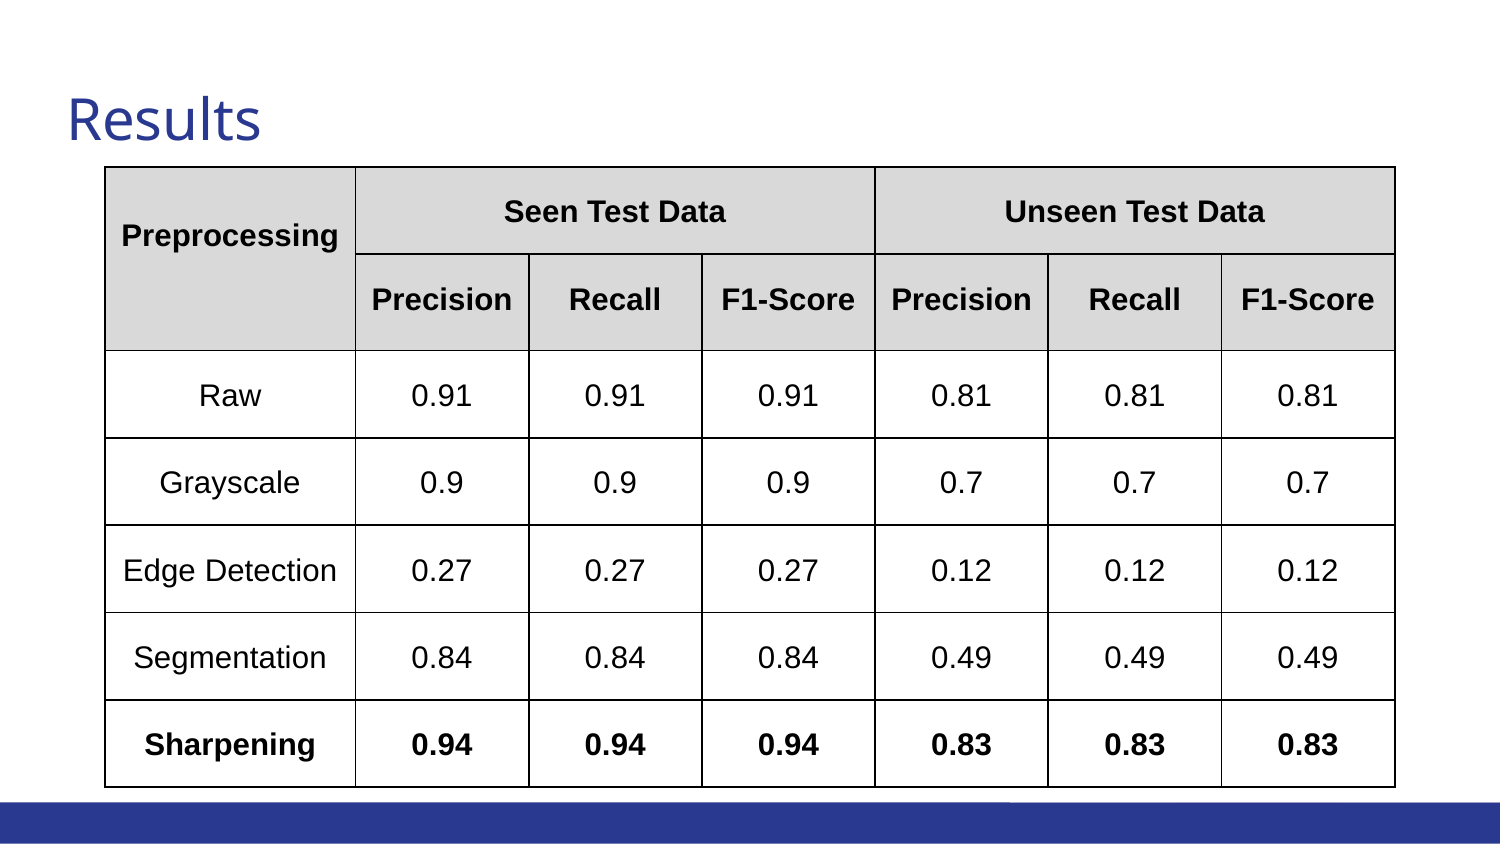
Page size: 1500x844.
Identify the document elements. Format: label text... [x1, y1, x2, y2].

table_cell 0.83 [1222, 701, 1394, 786]
table_cell 0.27 [356, 526, 528, 612]
table_cell 0.12 [1049, 526, 1221, 612]
table_cell Edge Detection [106, 526, 355, 612]
table_cell Recall [530, 255, 701, 350]
table_cell 0.9 [703, 439, 874, 524]
table_cell 0.49 [876, 613, 1047, 699]
table_header Unseen Test Data [876, 168, 1394, 253]
text_box [1010, 637, 1500, 803]
table_cell 0.81 [1049, 351, 1221, 437]
table_cell 0.12 [1222, 526, 1394, 612]
table_cell 0.9 [530, 439, 701, 524]
table_cell 0.83 [1049, 701, 1221, 786]
table_cell 0.91 [530, 351, 701, 437]
table_cell 0.7 [876, 439, 1047, 524]
table_cell 0.7 [1222, 439, 1394, 524]
table_cell 0.49 [1049, 613, 1221, 699]
table_cell Recall [1049, 255, 1221, 350]
table_cell 0.94 [356, 701, 528, 786]
table_cell 0.49 [1222, 613, 1394, 699]
table_cell Precision [876, 255, 1047, 350]
table_header Seen Test Data [356, 168, 874, 253]
table_cell F1-Score [703, 255, 874, 350]
table_cell Grayscale [106, 439, 355, 524]
table_cell Sharpening [106, 701, 355, 786]
table_cell 0.27 [530, 526, 701, 612]
table_header Preprocessing [106, 168, 355, 350]
table_cell 0.81 [1222, 351, 1394, 437]
table_cell 0.9 [356, 439, 528, 524]
table_cell 0.94 [530, 701, 701, 786]
table_cell 0.91 [356, 351, 528, 437]
table_cell 0.84 [356, 613, 528, 699]
table_cell 0.84 [530, 613, 701, 699]
table_cell Raw [106, 351, 355, 437]
table_cell 0.94 [703, 701, 874, 786]
table_cell 0.7 [1049, 439, 1221, 524]
table_cell F1-Score [1222, 255, 1394, 350]
title Results [51, 67, 1449, 167]
table_cell Precision [356, 255, 528, 350]
table_cell 0.83 [876, 701, 1047, 786]
table_cell 0.12 [876, 526, 1047, 612]
table_cell 0.27 [703, 526, 874, 612]
table_cell Segmentation [106, 613, 355, 699]
table_cell 0.84 [703, 613, 874, 699]
table_cell 0.91 [703, 351, 874, 437]
table_cell 0.81 [876, 351, 1047, 437]
